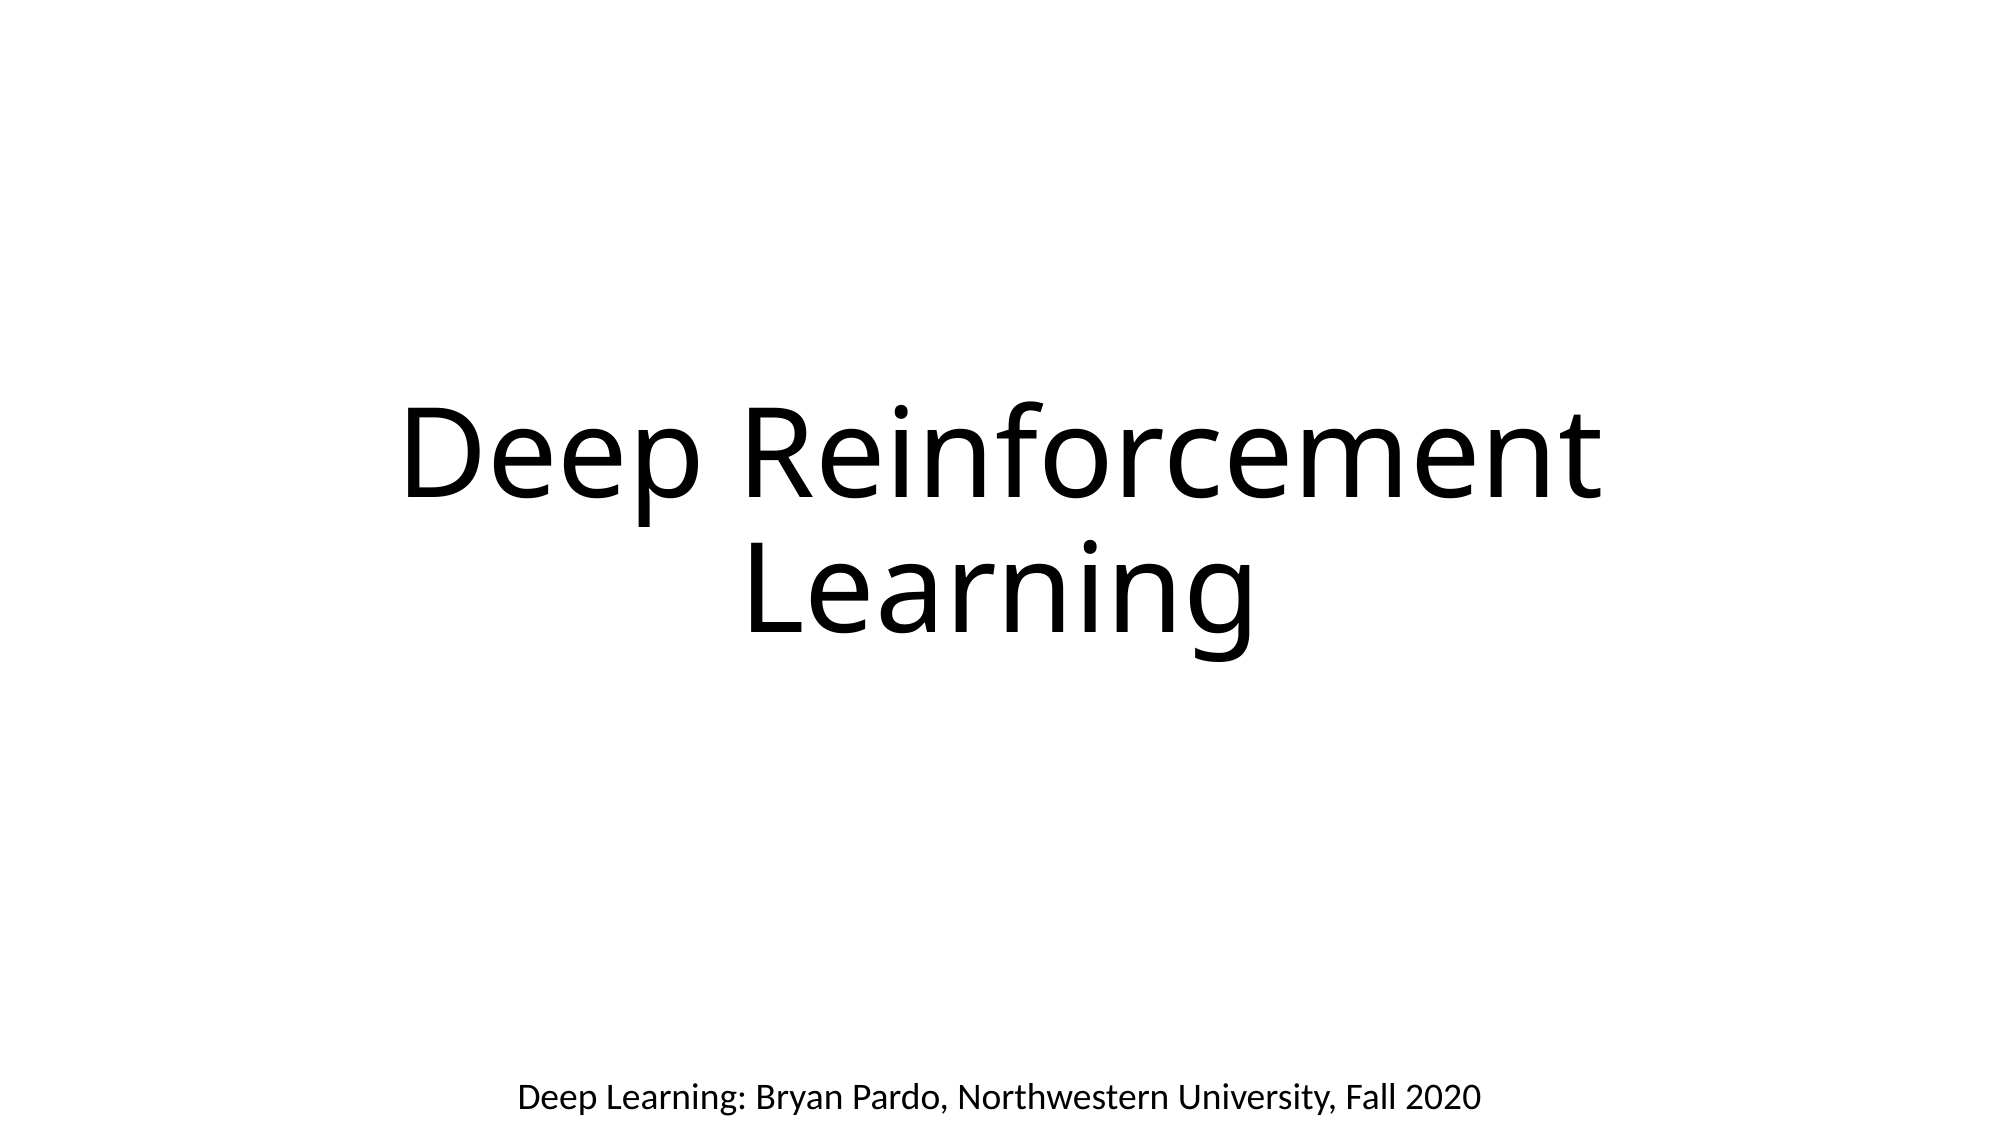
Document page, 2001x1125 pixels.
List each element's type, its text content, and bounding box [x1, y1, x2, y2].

title Deep Reinforcement Learning [249, 275, 1750, 668]
text_box Deep Learning: Bryan Pardo, Northwestern University, Fall 2020 [502, 1064, 1498, 1125]
